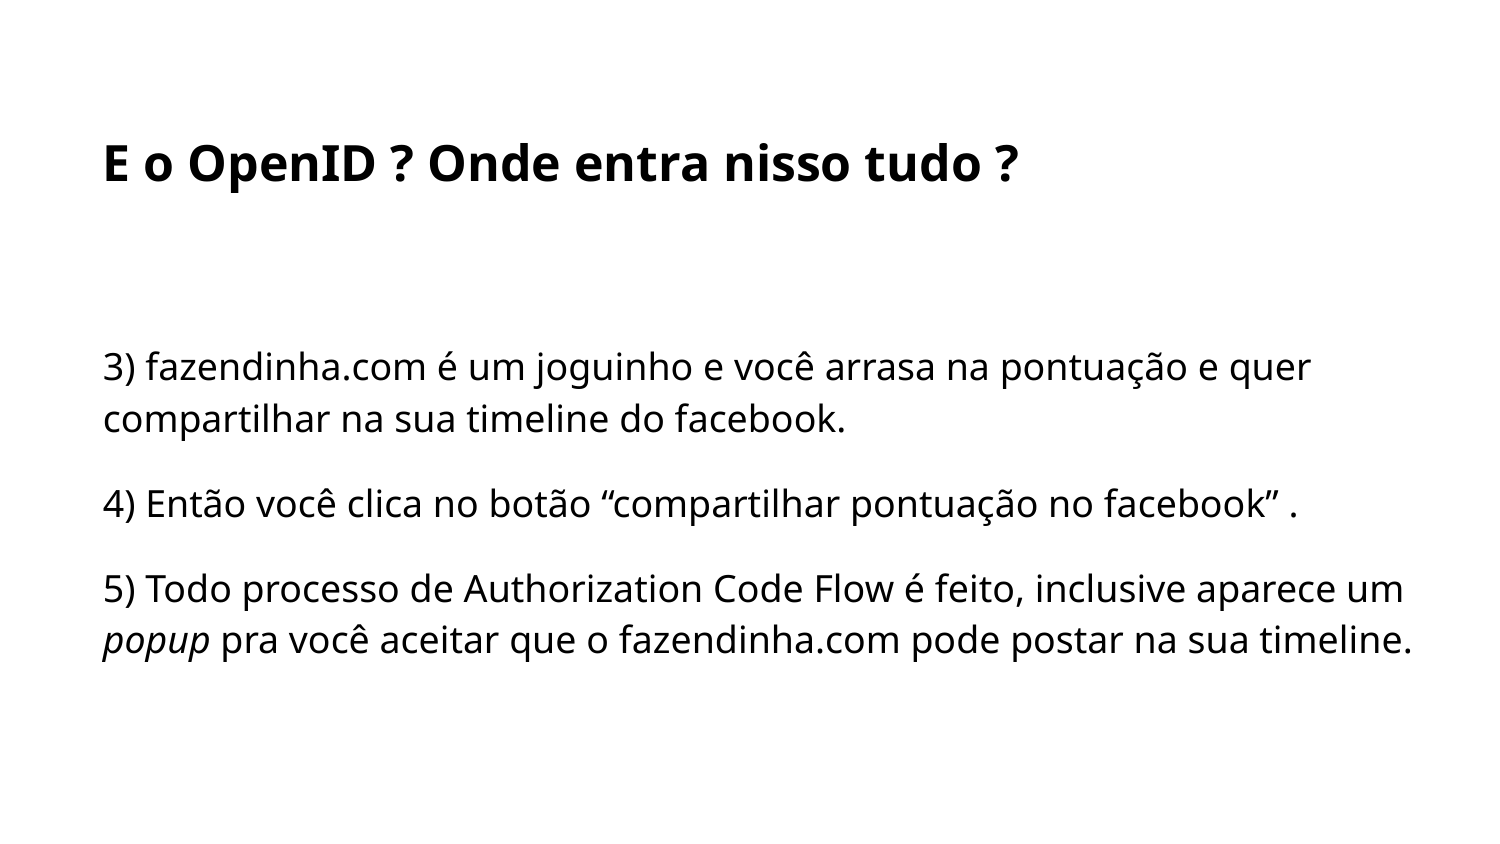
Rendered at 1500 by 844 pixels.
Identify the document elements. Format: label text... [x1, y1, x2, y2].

title E o OpenID ? Onde entra nisso tudo ? [87, 116, 1361, 242]
title 3) fazendinha.com é um joguinho e você arrasa na pontuação e quer compartilhar na sua timeline do facebook. 4) Então você clica no botão “compartilhar pontuação no facebook” . 5) Todo processo de Authorization Code Flow é feito, inclusive aparece um popup pra você aceitar que o fazendinha.com pode postar na sua timeline. [87, 242, 1476, 746]
